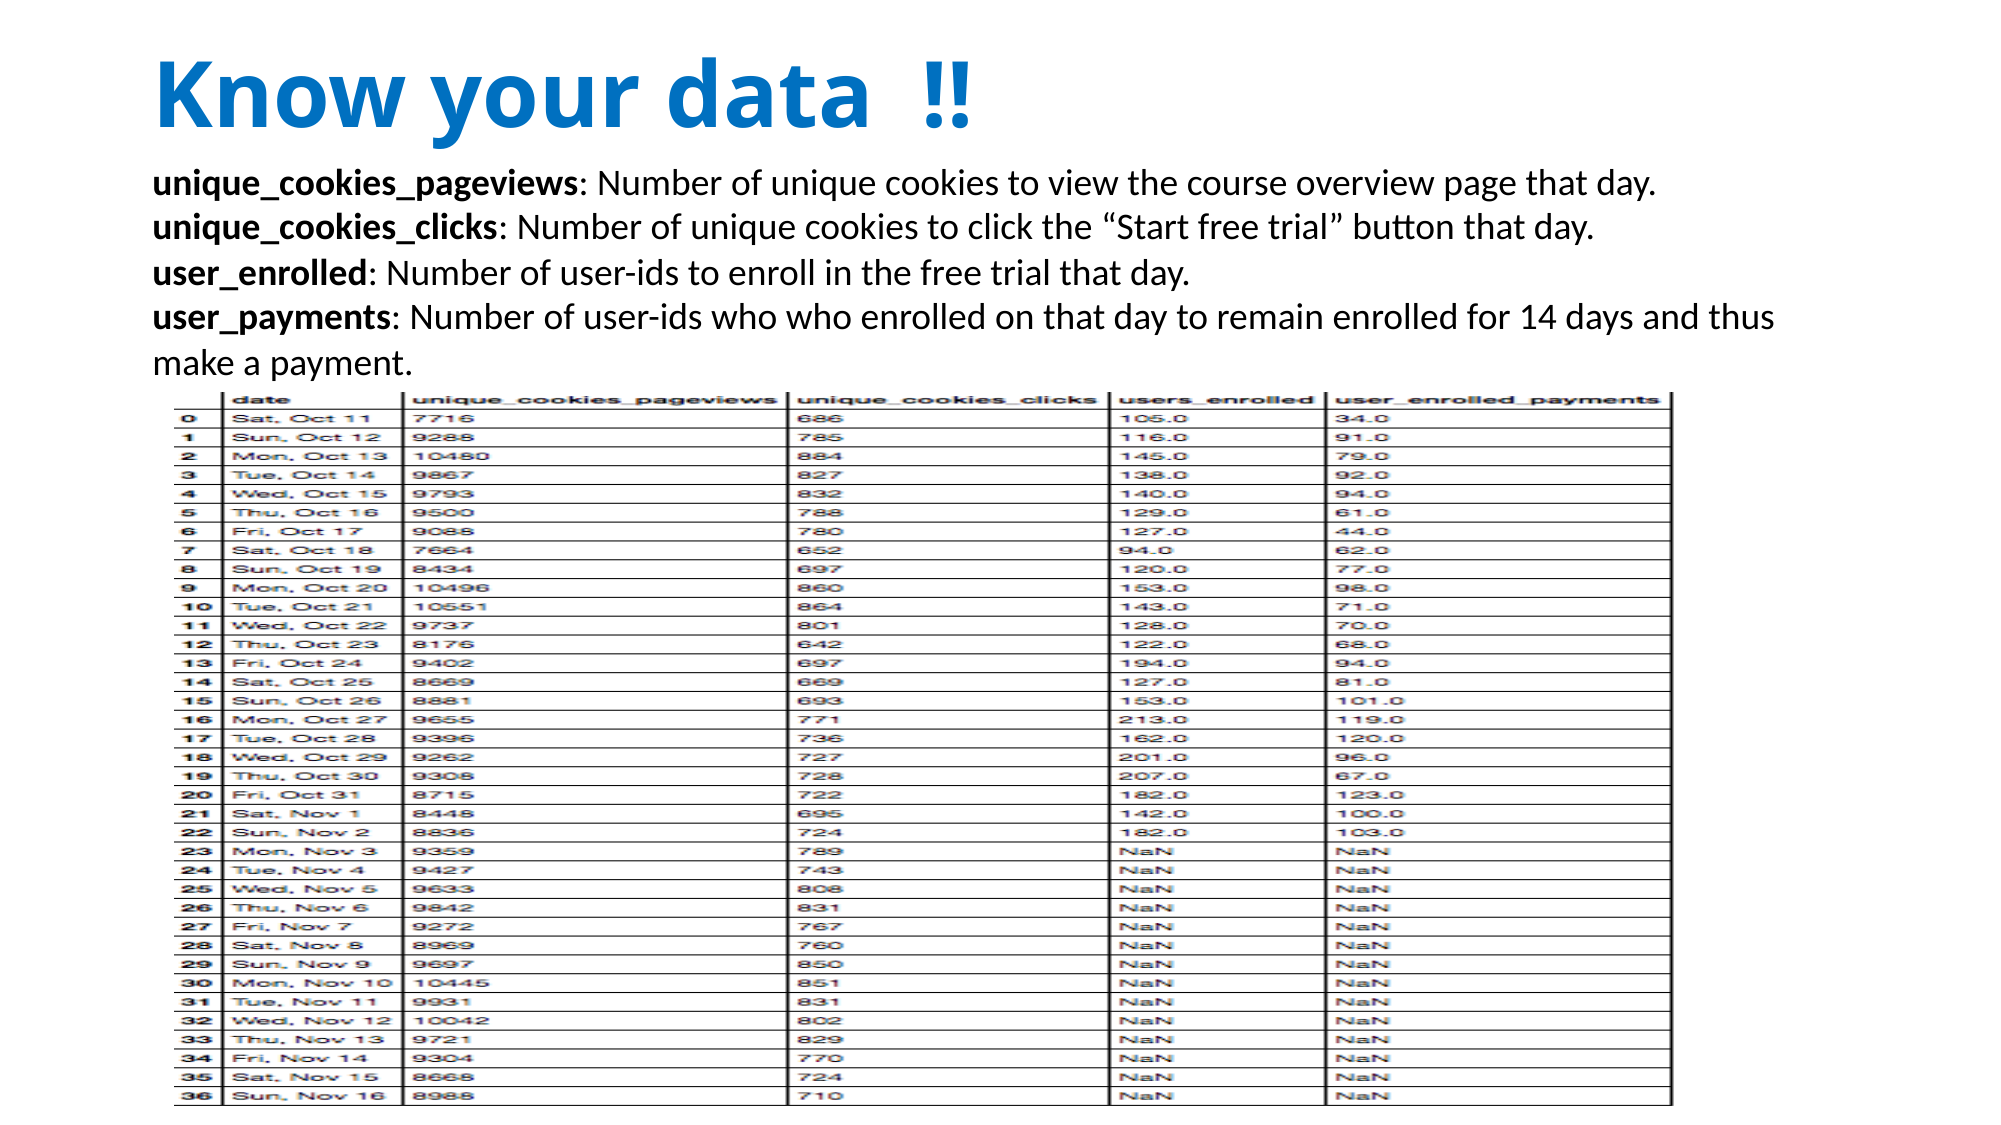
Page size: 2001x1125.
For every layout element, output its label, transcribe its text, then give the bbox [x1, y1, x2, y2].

picture [174, 392, 1683, 1107]
list unique_cookies_pageviews: Number of unique cookies to view the course overview page that day. unique_cookies_clicks: Number of unique cookies to click the “Start free trial” button that day. user_enrolled: Number of user-ids to enroll in the free trial that day. user_payments: Number of user-ids who who enrolled on that day to remain enrolled for 14 days and thus make a payment. [137, 149, 1863, 393]
title Know your data !! [137, 41, 1863, 149]
